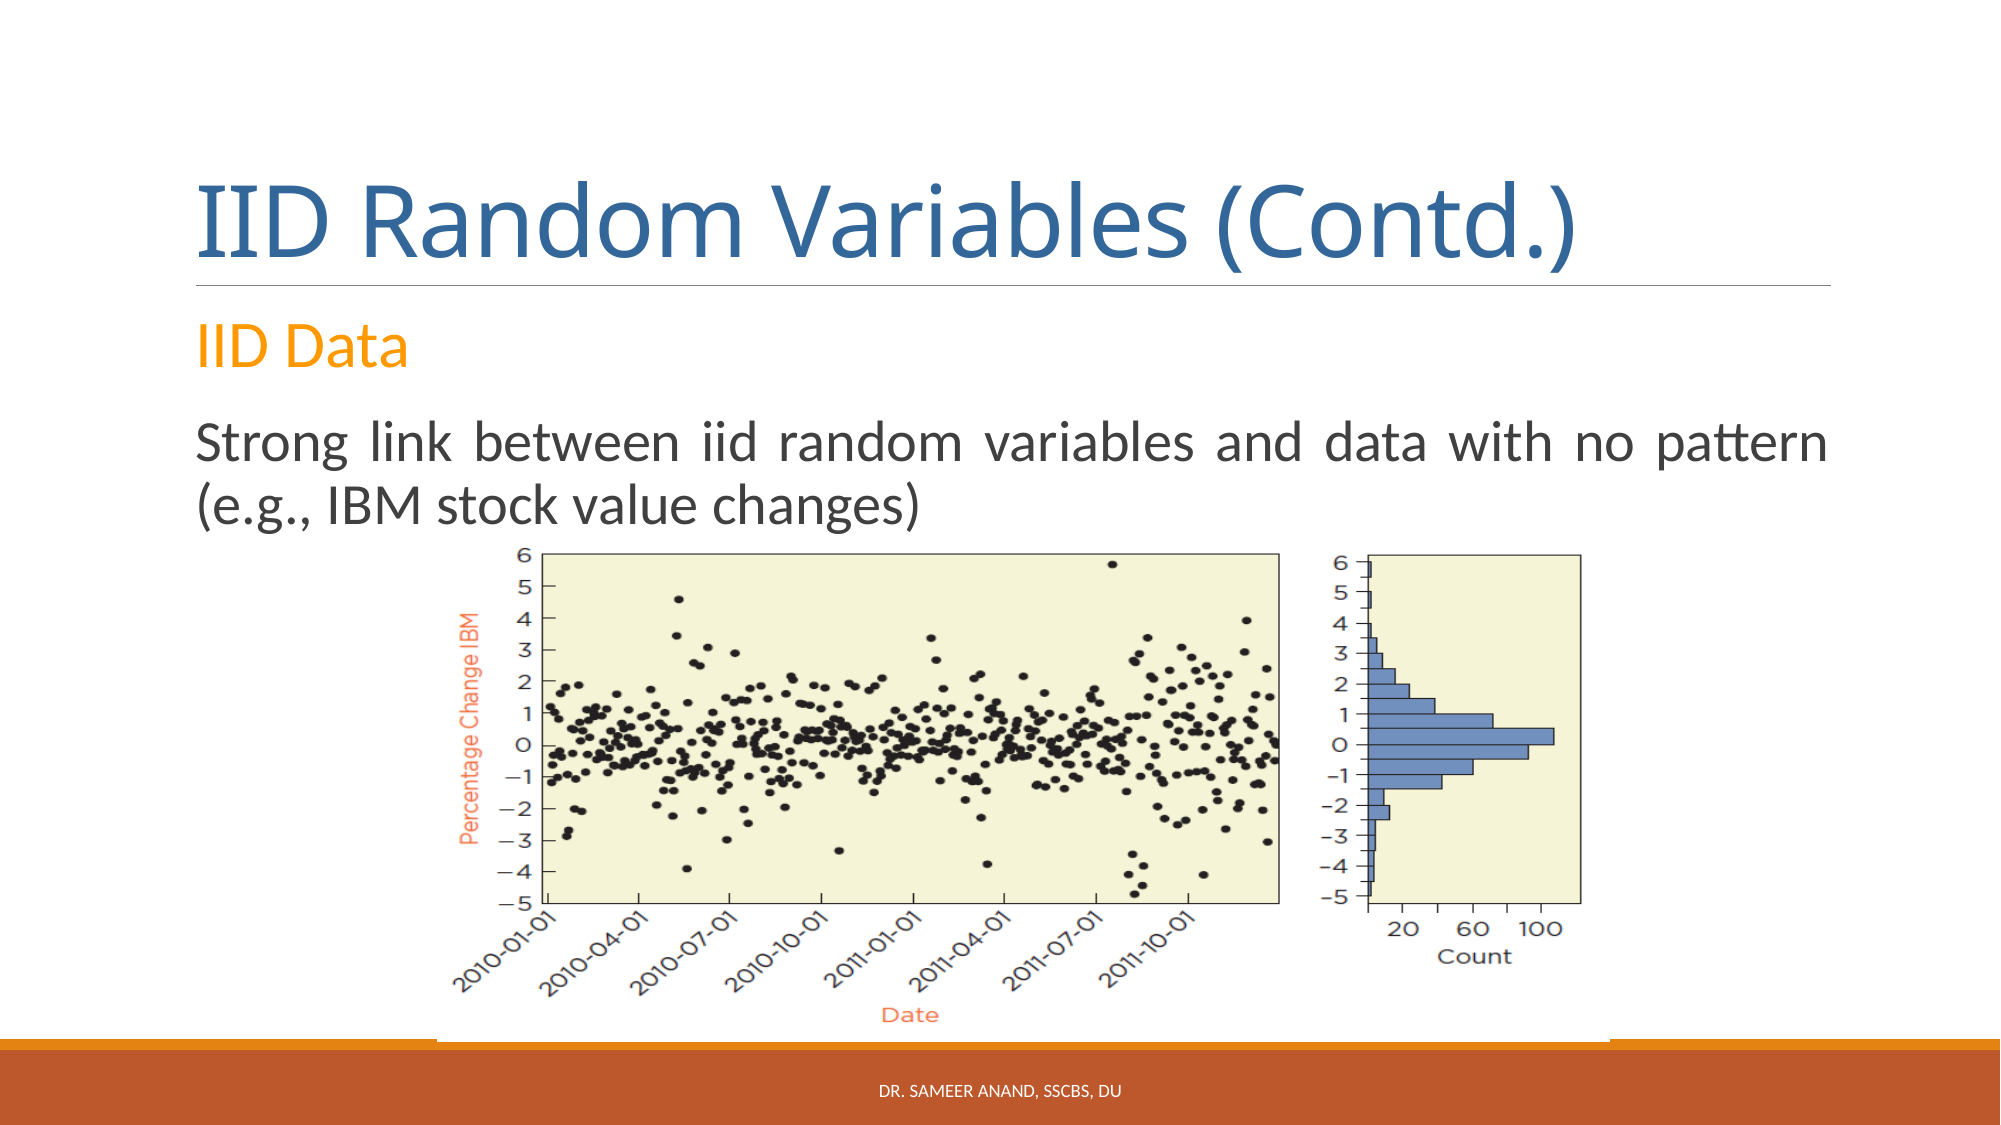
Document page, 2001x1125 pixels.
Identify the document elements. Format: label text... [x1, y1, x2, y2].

title IID Random Variables (Contd.) [180, 47, 1830, 285]
list IID Data Strong link between iid random variables and data with no pattern (e.g., IBM stock value changes) [180, 302, 1830, 963]
footer Dr. Sameer Anand, SSCBS, DU [604, 1059, 1396, 1120]
picture [436, 536, 1611, 1043]
